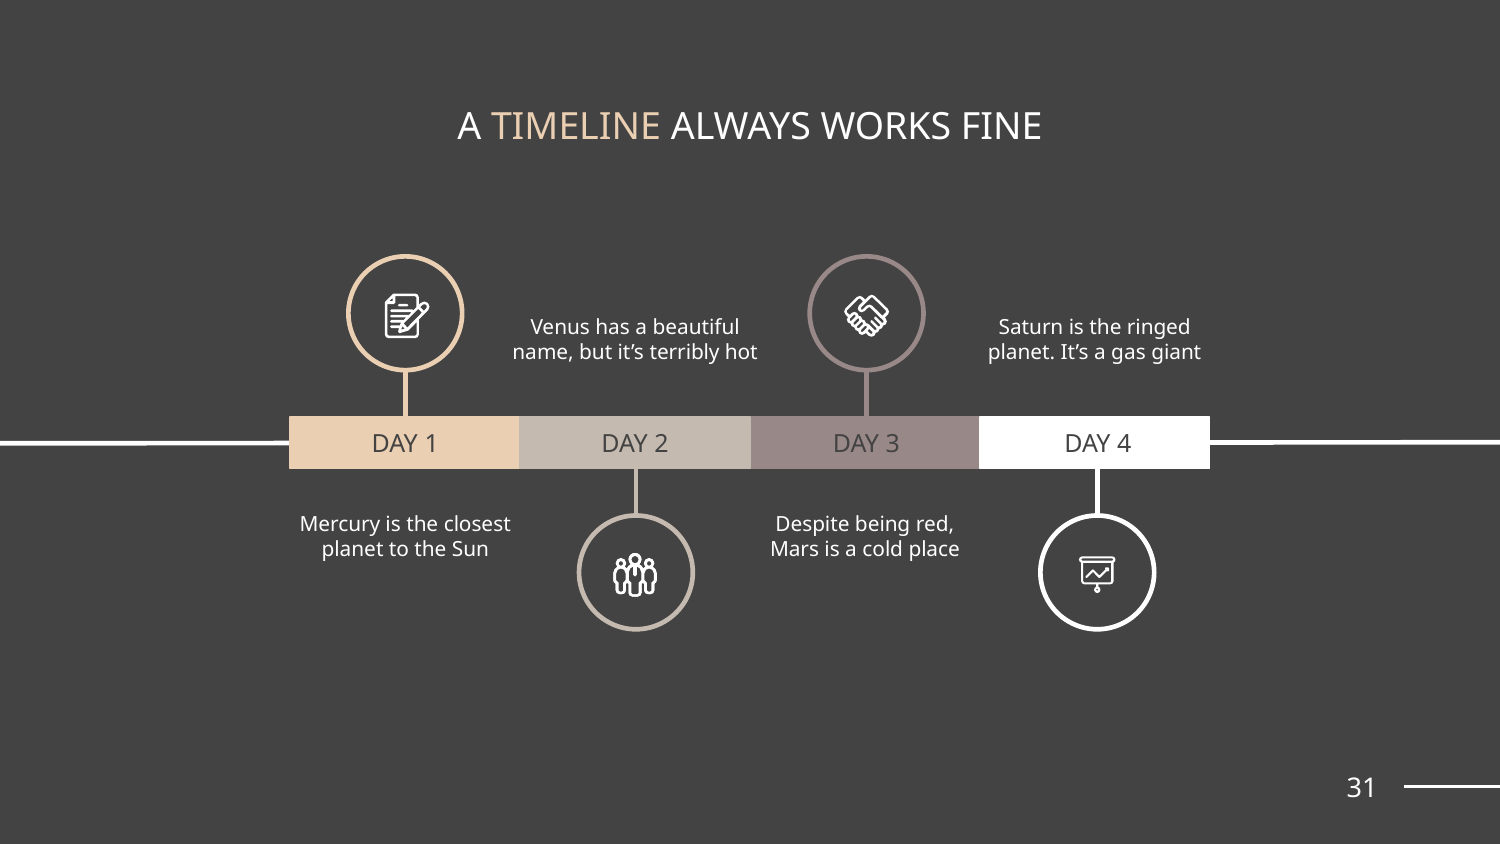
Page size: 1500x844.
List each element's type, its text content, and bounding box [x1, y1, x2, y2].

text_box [0, 256, 1500, 630]
title A TIMELINE ALWAYS WORKS FINE [322, 46, 1178, 202]
slide_number 31 [1302, 766, 1393, 812]
